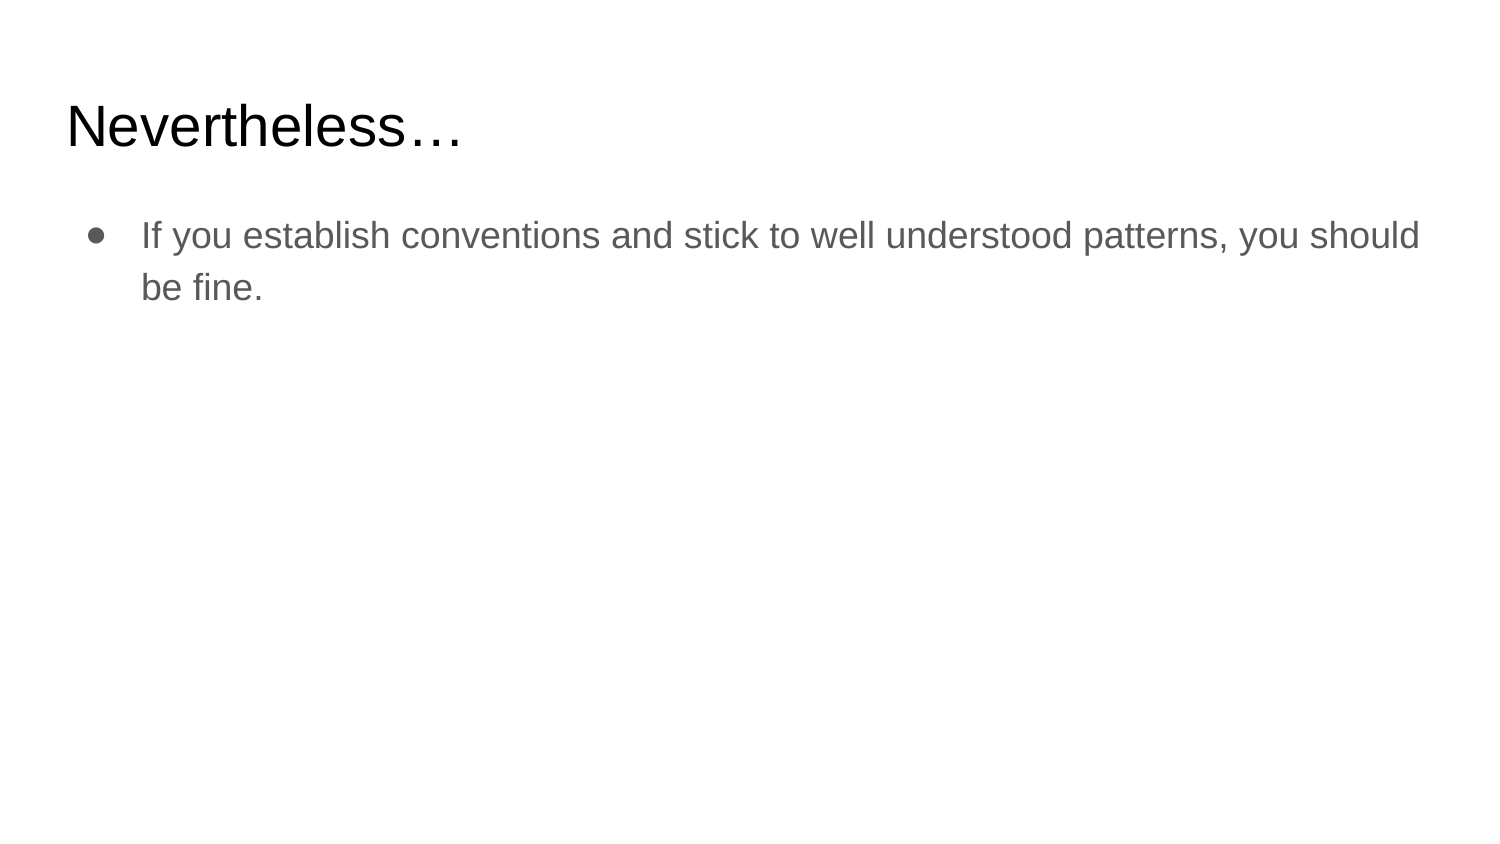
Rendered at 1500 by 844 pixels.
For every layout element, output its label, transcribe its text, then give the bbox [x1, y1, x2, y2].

list If you establish conventions and stick to well understood patterns, you should be fine. [51, 189, 1449, 750]
title Nevertheless… [51, 72, 1449, 167]
